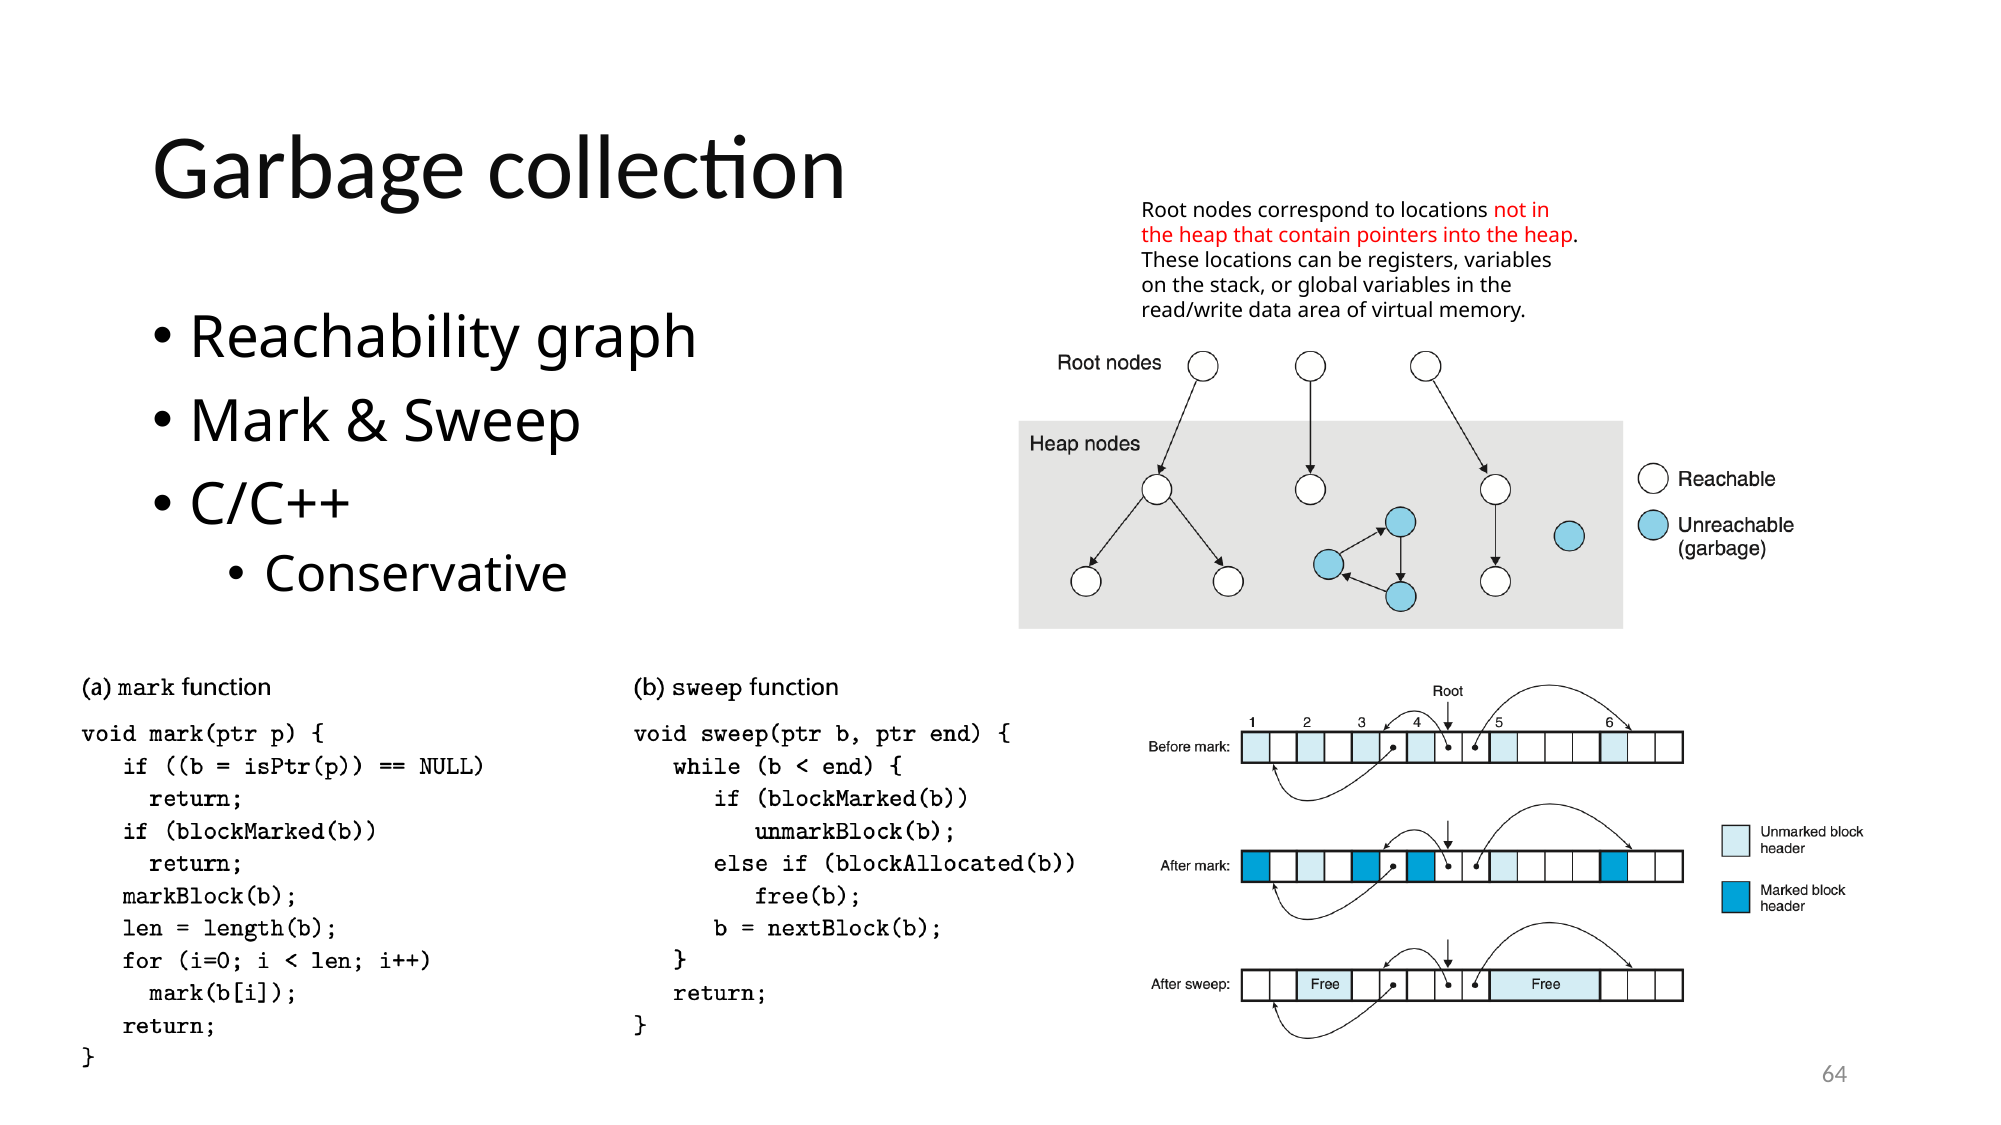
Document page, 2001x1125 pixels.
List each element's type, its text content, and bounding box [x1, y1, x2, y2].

picture [56, 656, 1090, 1077]
picture [1126, 669, 1900, 1056]
text_box Root nodes correspond to locations not in the heap that contain pointers into the heap. These locations can be registers, variables on the stack, or global variables in the read/write data area of virtual memory. [1126, 189, 1595, 329]
slide_number 64 [1412, 1056, 1863, 1103]
title Garbage collection [137, 59, 1863, 278]
list Reachability graph Mark & Sweep C/C++ Conservative [137, 299, 1863, 1014]
picture [982, 330, 1843, 650]
